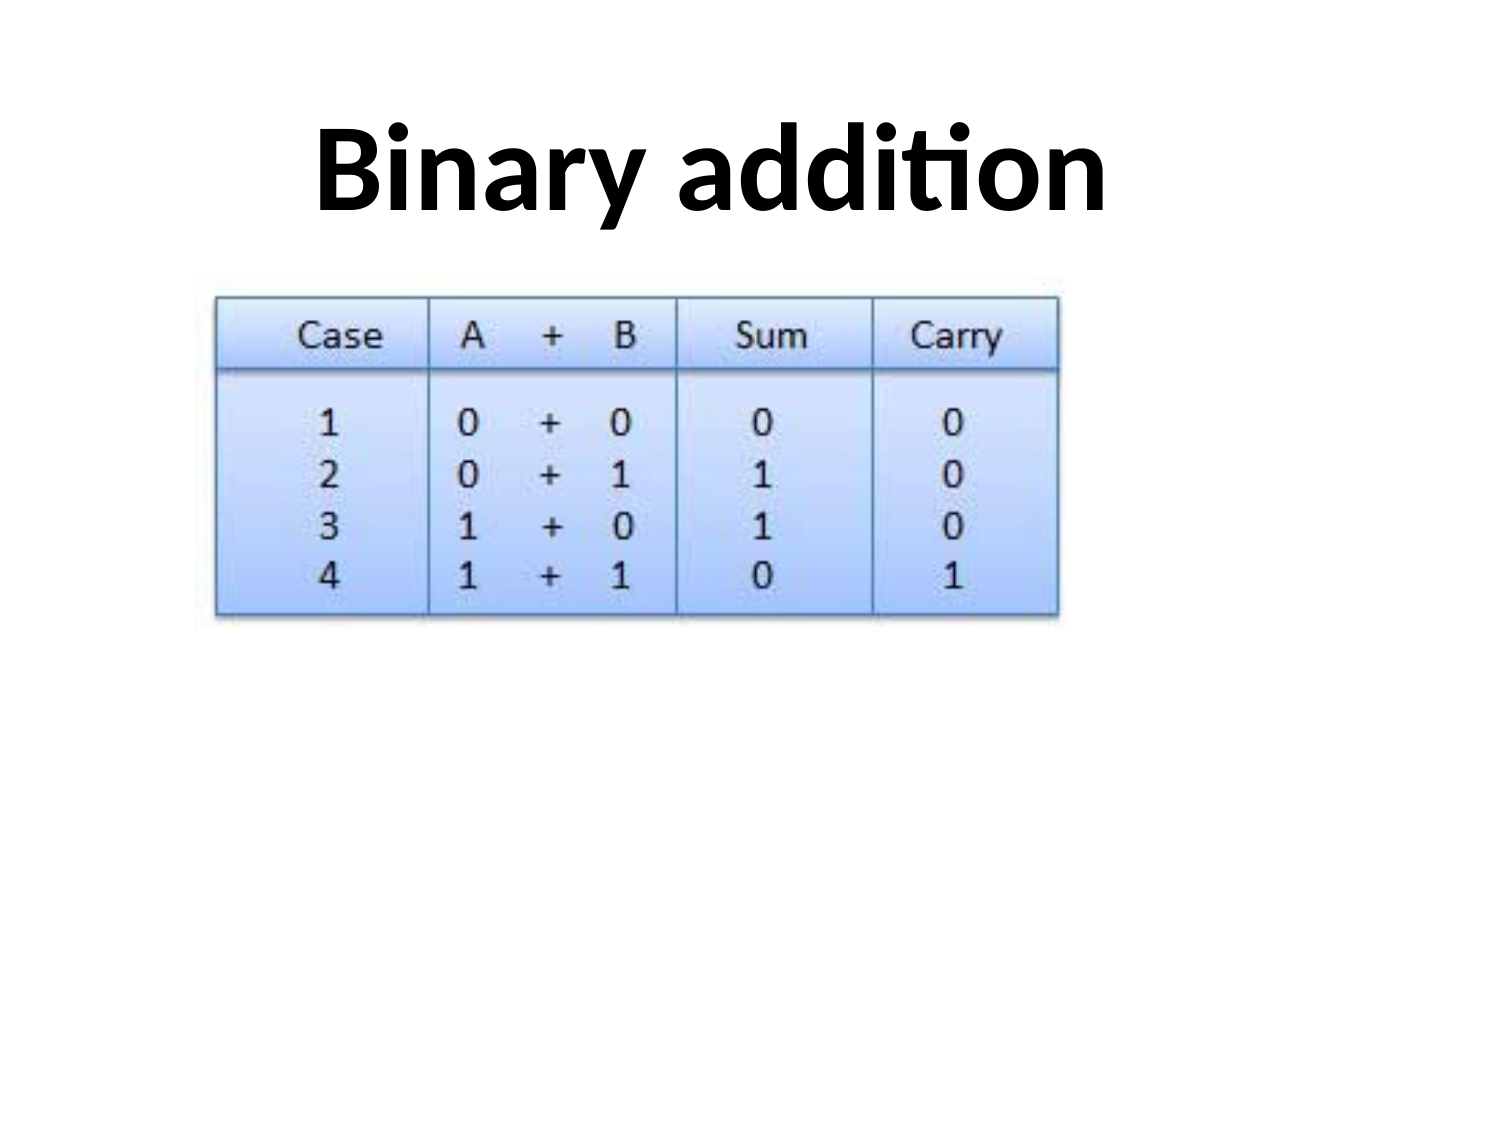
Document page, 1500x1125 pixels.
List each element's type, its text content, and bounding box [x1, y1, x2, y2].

picture [194, 278, 1082, 644]
subtitle Binary addition [88, 78, 1364, 969]
